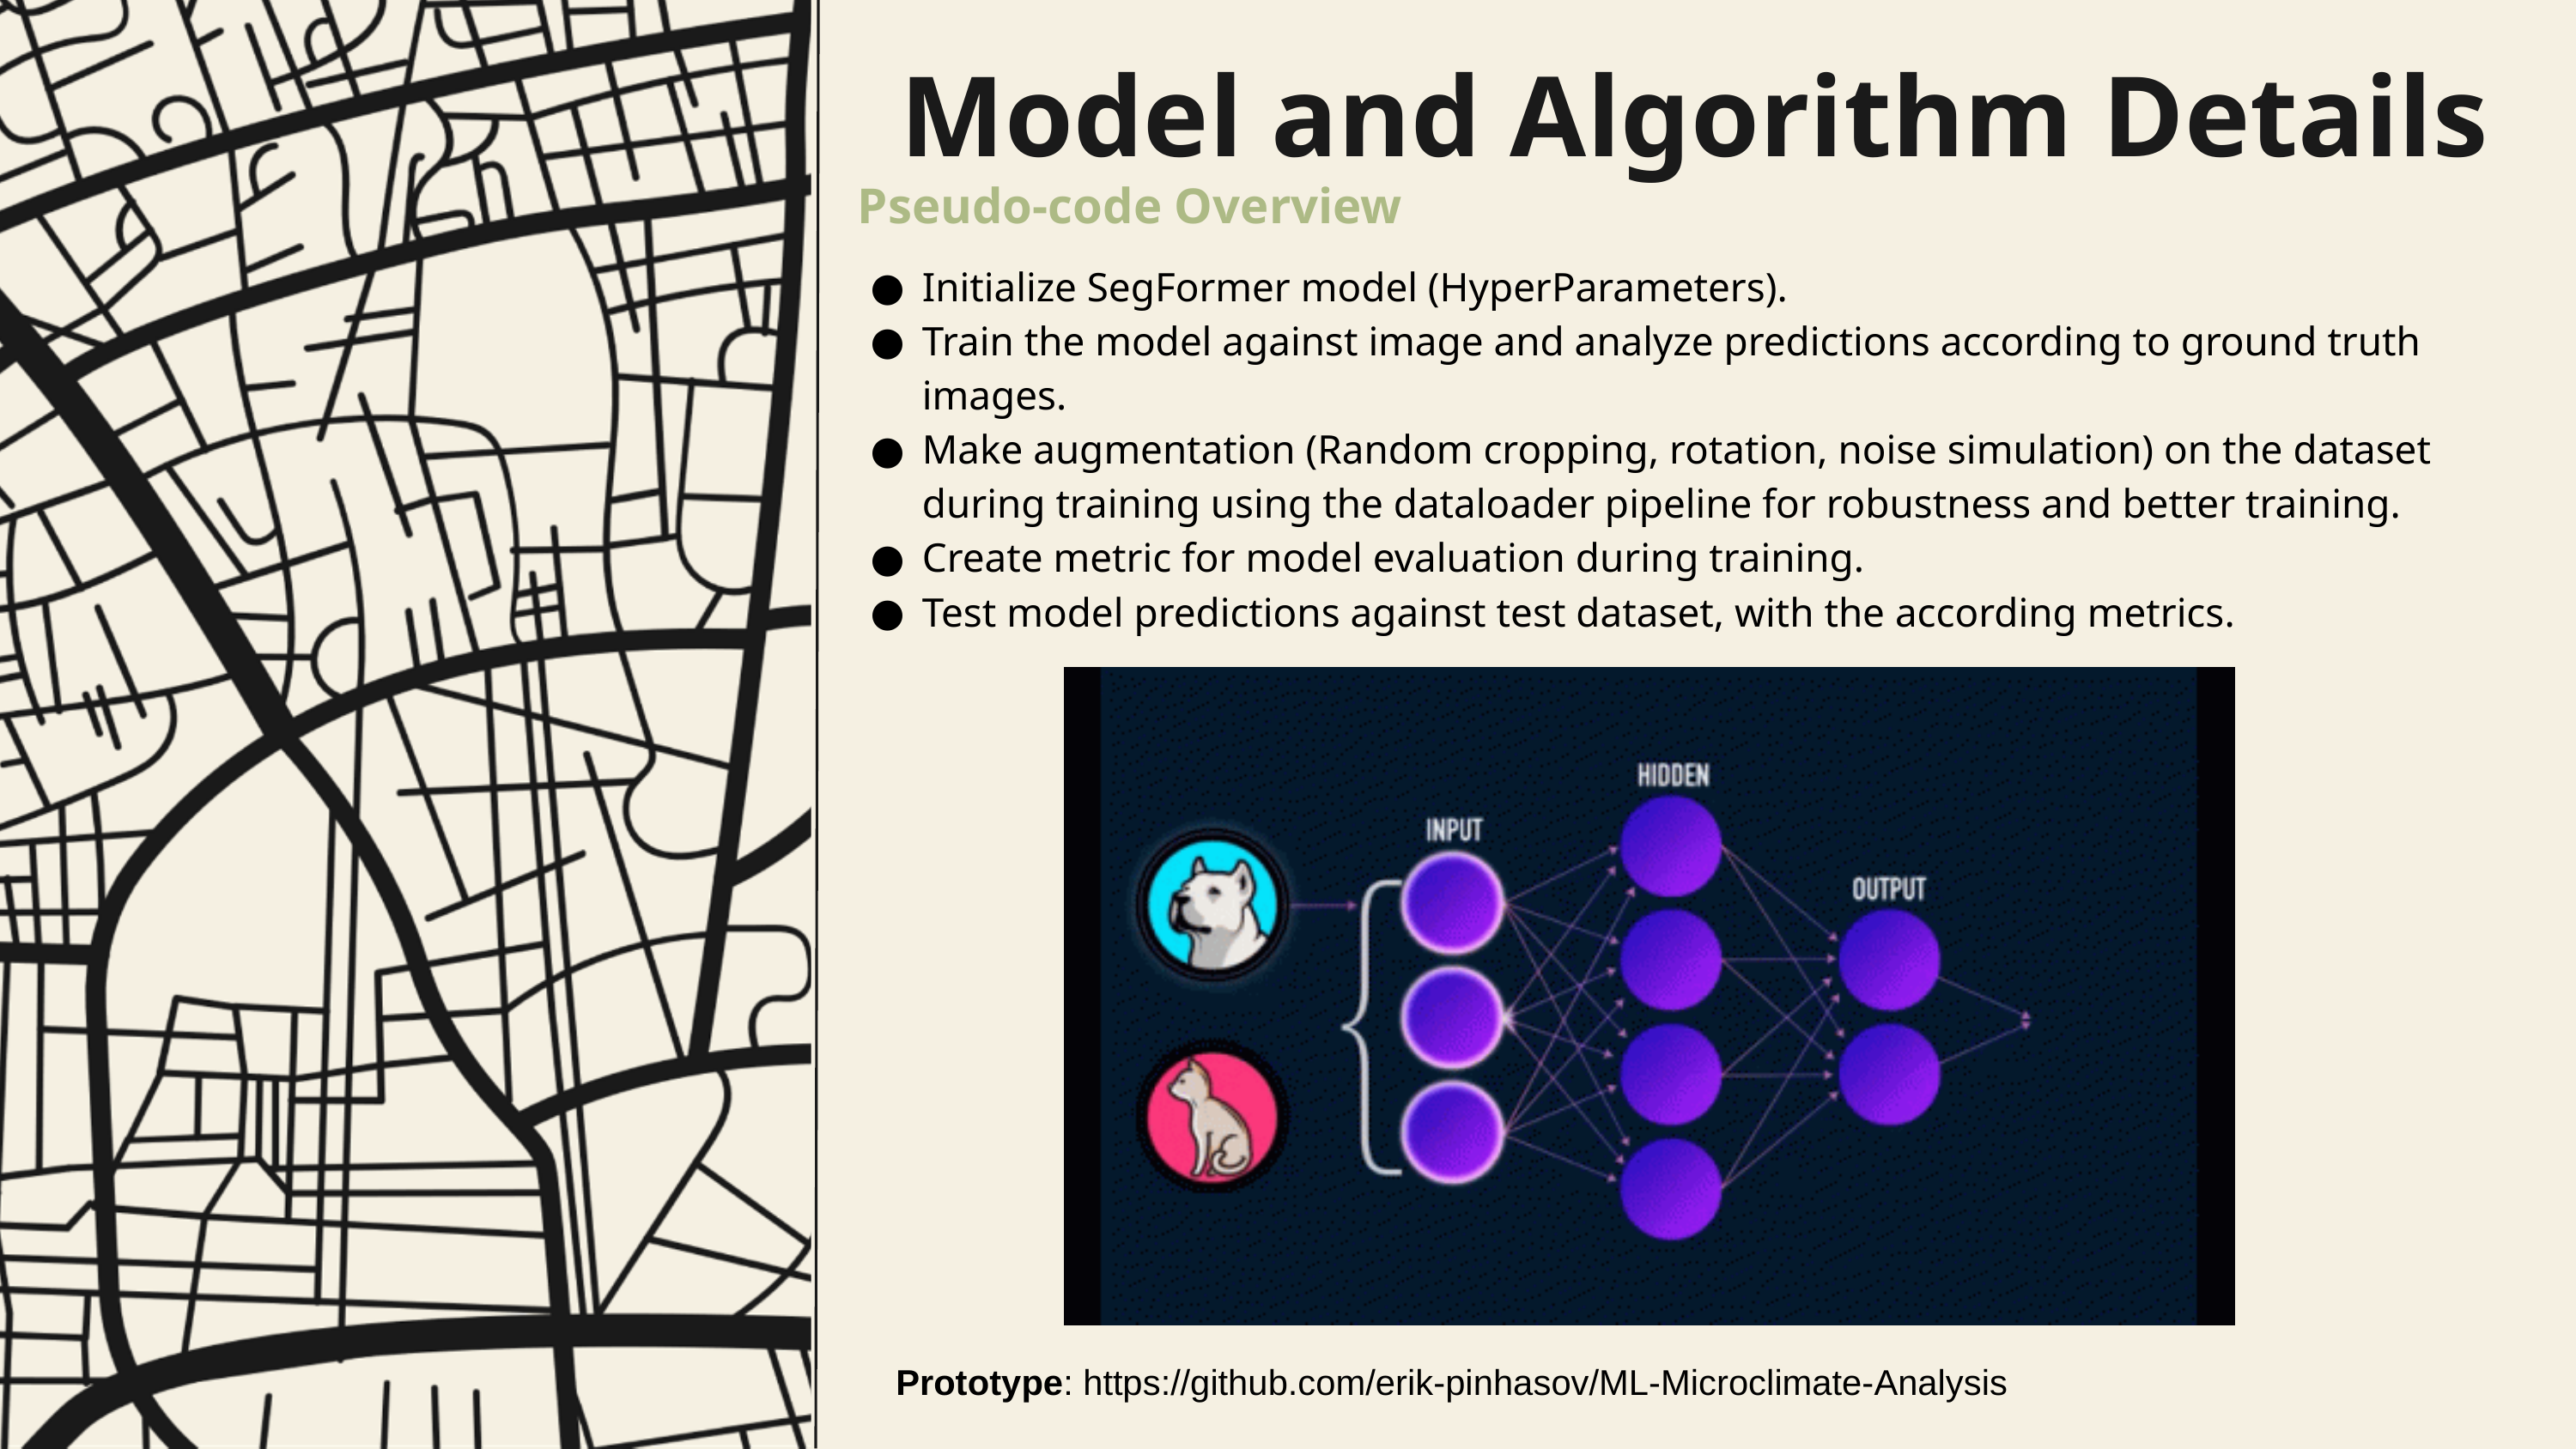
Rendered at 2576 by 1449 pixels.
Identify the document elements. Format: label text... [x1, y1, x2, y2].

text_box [815, 0, 819, 1449]
text_box Prototype: https://github.com/erik-pinhasov/ML-Microclimate-Analysis [883, 1353, 2259, 1410]
picture [0, 0, 811, 1449]
picture [1064, 667, 2235, 1326]
text_box Pseudo-code Overview Initialize SegFormer model (HyperParameters). Train the model against image and analyze predictions according to ground truth images. Make augmentation (Random cropping, rotation, noise simulation) on the dataset during training using the dataloader pipeline for robustness and better training. Create metric for model evaluation during training. Test model predictions against test dataset, with the according metrics. [845, 154, 2545, 668]
text_box Model and Algorithm Details [883, 39, 2507, 154]
